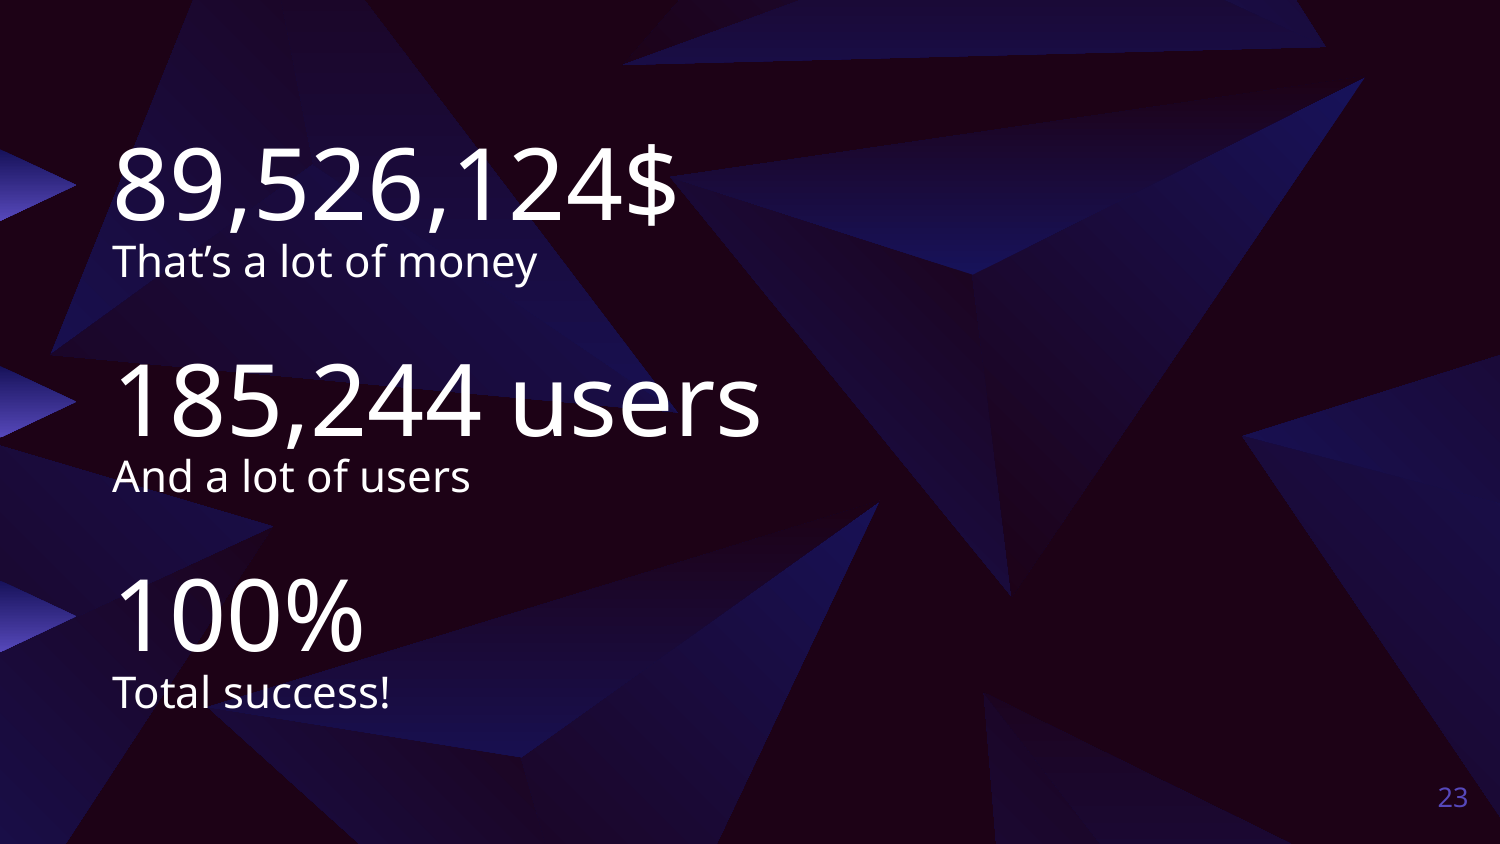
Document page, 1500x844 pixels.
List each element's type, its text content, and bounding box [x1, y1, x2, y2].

subtitle And a lot of users [112, 448, 1388, 525]
text_box [0, 366, 77, 438]
slide_number 23 [1402, 766, 1469, 832]
title 100% [112, 526, 1388, 664]
title 185,244 users [112, 311, 1388, 448]
title 89,526,124$ [112, 137, 1388, 233]
subtitle That’s a lot of money [112, 233, 1388, 310]
subtitle Total success! [112, 664, 1388, 719]
text_box [0, 149, 77, 221]
text_box [0, 580, 77, 653]
